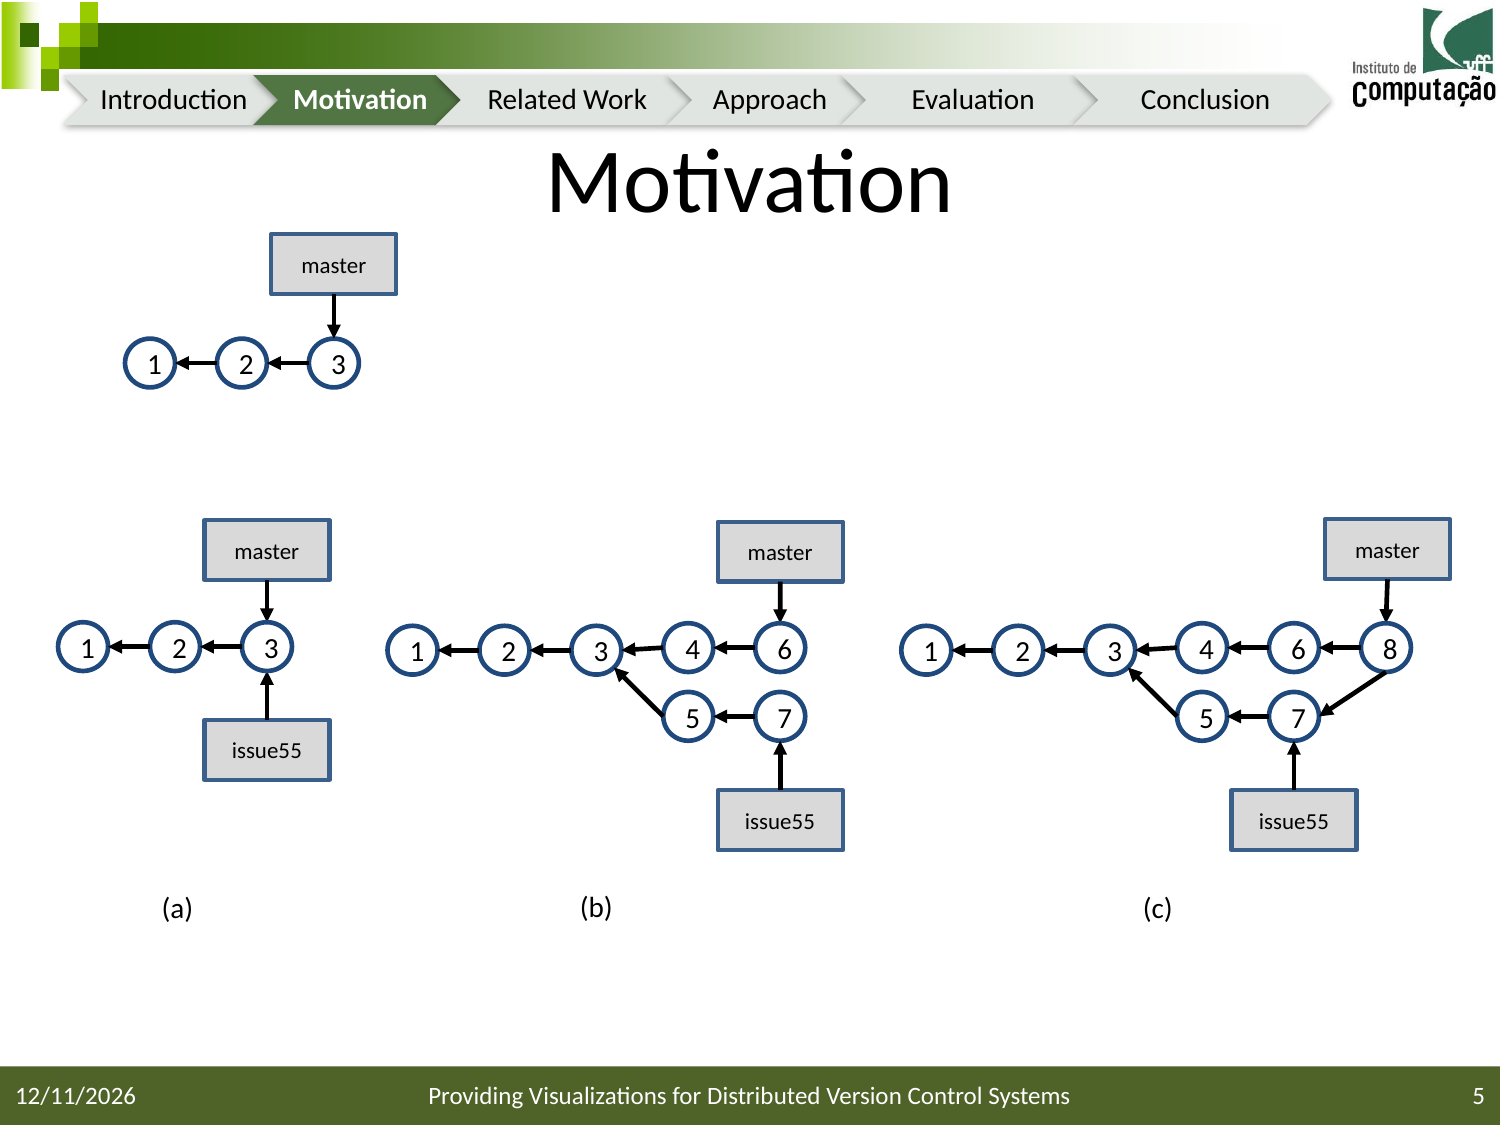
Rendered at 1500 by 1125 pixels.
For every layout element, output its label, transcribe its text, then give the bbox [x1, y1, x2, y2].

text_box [621, 647, 664, 651]
text_box 6 [1267, 621, 1321, 675]
text_box 2 [991, 623, 1046, 677]
text_box 7 [753, 689, 808, 743]
text_box master [716, 520, 845, 584]
text_box 6 [753, 621, 808, 675]
slide_number 5 [1149, 1065, 1500, 1125]
text_box 5 [662, 689, 716, 743]
title Motivation [23, 82, 1477, 270]
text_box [1127, 667, 1178, 717]
text_box 4 [661, 621, 716, 675]
text_box 5 [1176, 689, 1230, 743]
text_box 2 [214, 336, 269, 390]
text_box 1 [122, 336, 178, 390]
text_box 4 [1175, 621, 1230, 675]
text_box 2 [477, 623, 532, 677]
text_box (a) [146, 881, 209, 932]
text_box 3 [569, 623, 624, 677]
text_box 1 [55, 620, 111, 674]
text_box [1134, 647, 1178, 651]
footer Providing Visualizations for Distributed Version Control Systems [362, 1065, 1138, 1125]
text_box issue55 [1229, 788, 1359, 852]
text_box 2 [148, 620, 203, 674]
text_box 1 [385, 623, 440, 677]
text_box (b) [565, 880, 628, 931]
text_box 3 [240, 620, 295, 674]
text_box 3 [1083, 623, 1137, 677]
text_box 1 [899, 623, 954, 677]
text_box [613, 667, 664, 717]
text_box issue55 [202, 718, 332, 782]
text_box master [1323, 517, 1452, 581]
text_box master [202, 518, 332, 582]
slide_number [0, 1065, 350, 1125]
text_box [1318, 671, 1387, 717]
text_box 7 [1267, 689, 1320, 743]
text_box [62, 74, 1333, 126]
text_box 8 [1359, 621, 1414, 674]
text_box issue55 [716, 788, 845, 852]
text_box (c) [1128, 881, 1188, 932]
text_box master [269, 232, 398, 296]
slide_number 34 [1382, 621, 1390, 628]
text_box 3 [306, 337, 361, 390]
